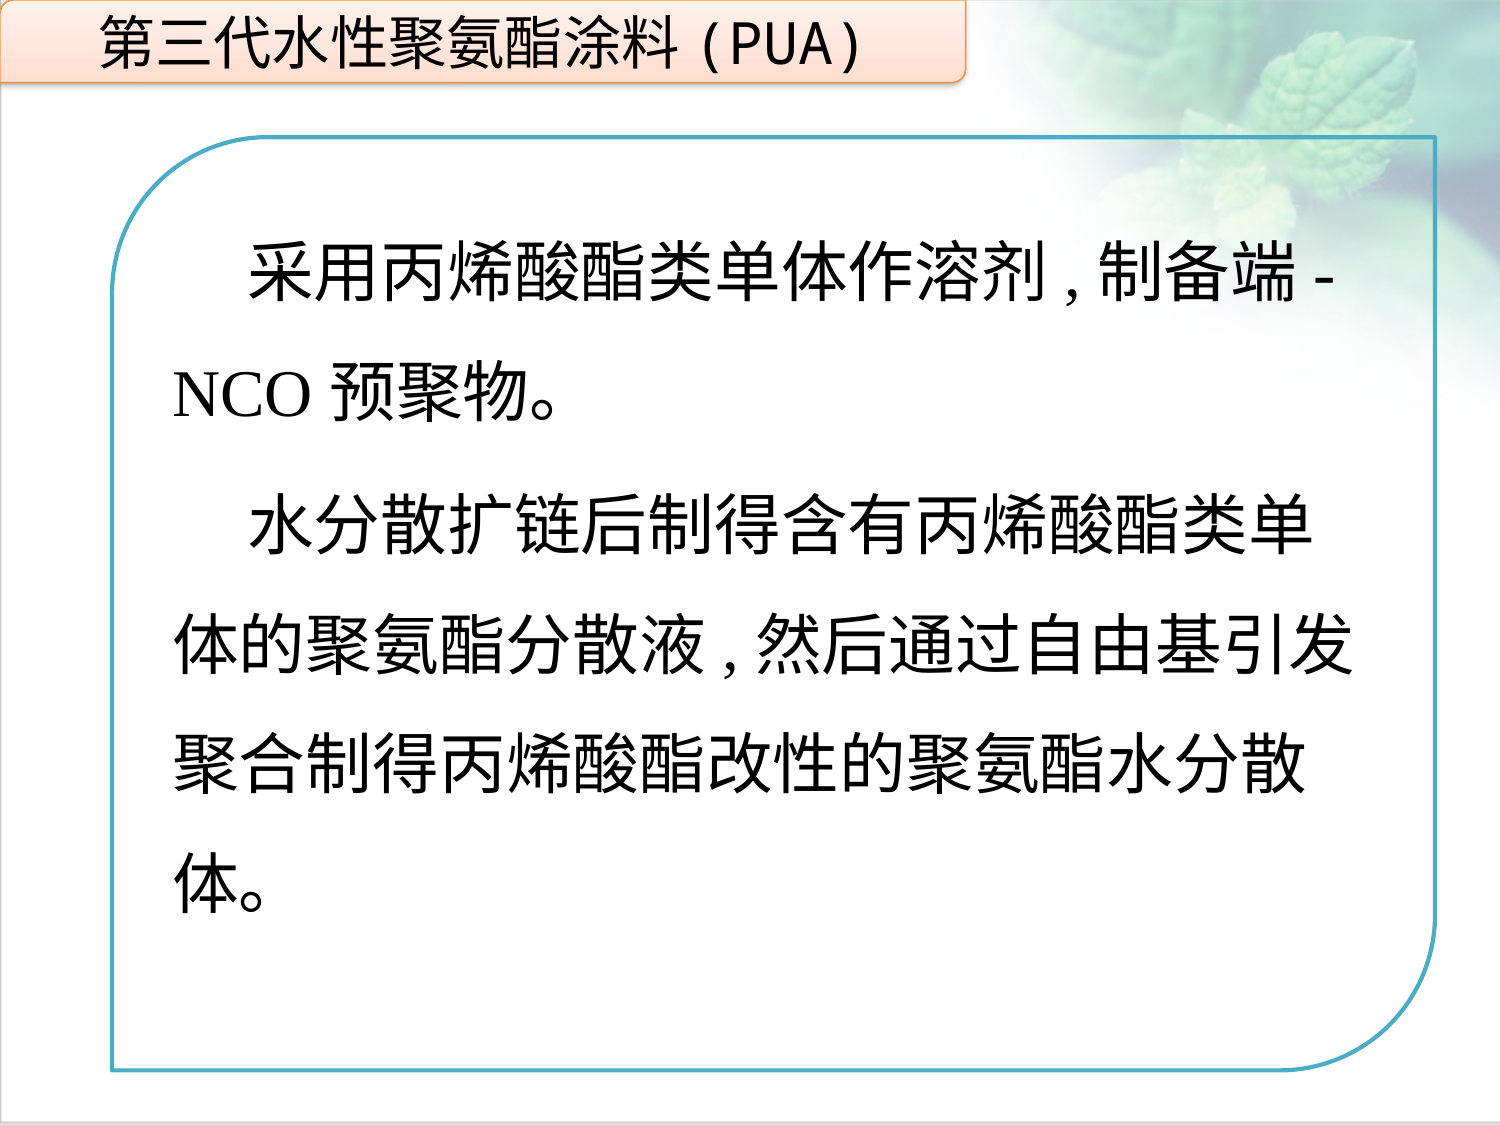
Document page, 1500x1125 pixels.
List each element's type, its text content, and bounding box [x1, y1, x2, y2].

text_box 采用丙烯酸酯类单体作溶剂,制备端-NCO预聚物。 水分散扩链后制得含有丙烯酸酯类单体的聚氨酯分散液,然后通过自由基引发聚合制得丙烯酸酯改性的聚氨酯水分散体。 [109, 135, 1438, 1073]
picture [0, 0, 1500, 1125]
text_box 第三代水性聚氨酯涂料(PUA) [0, 0, 967, 84]
